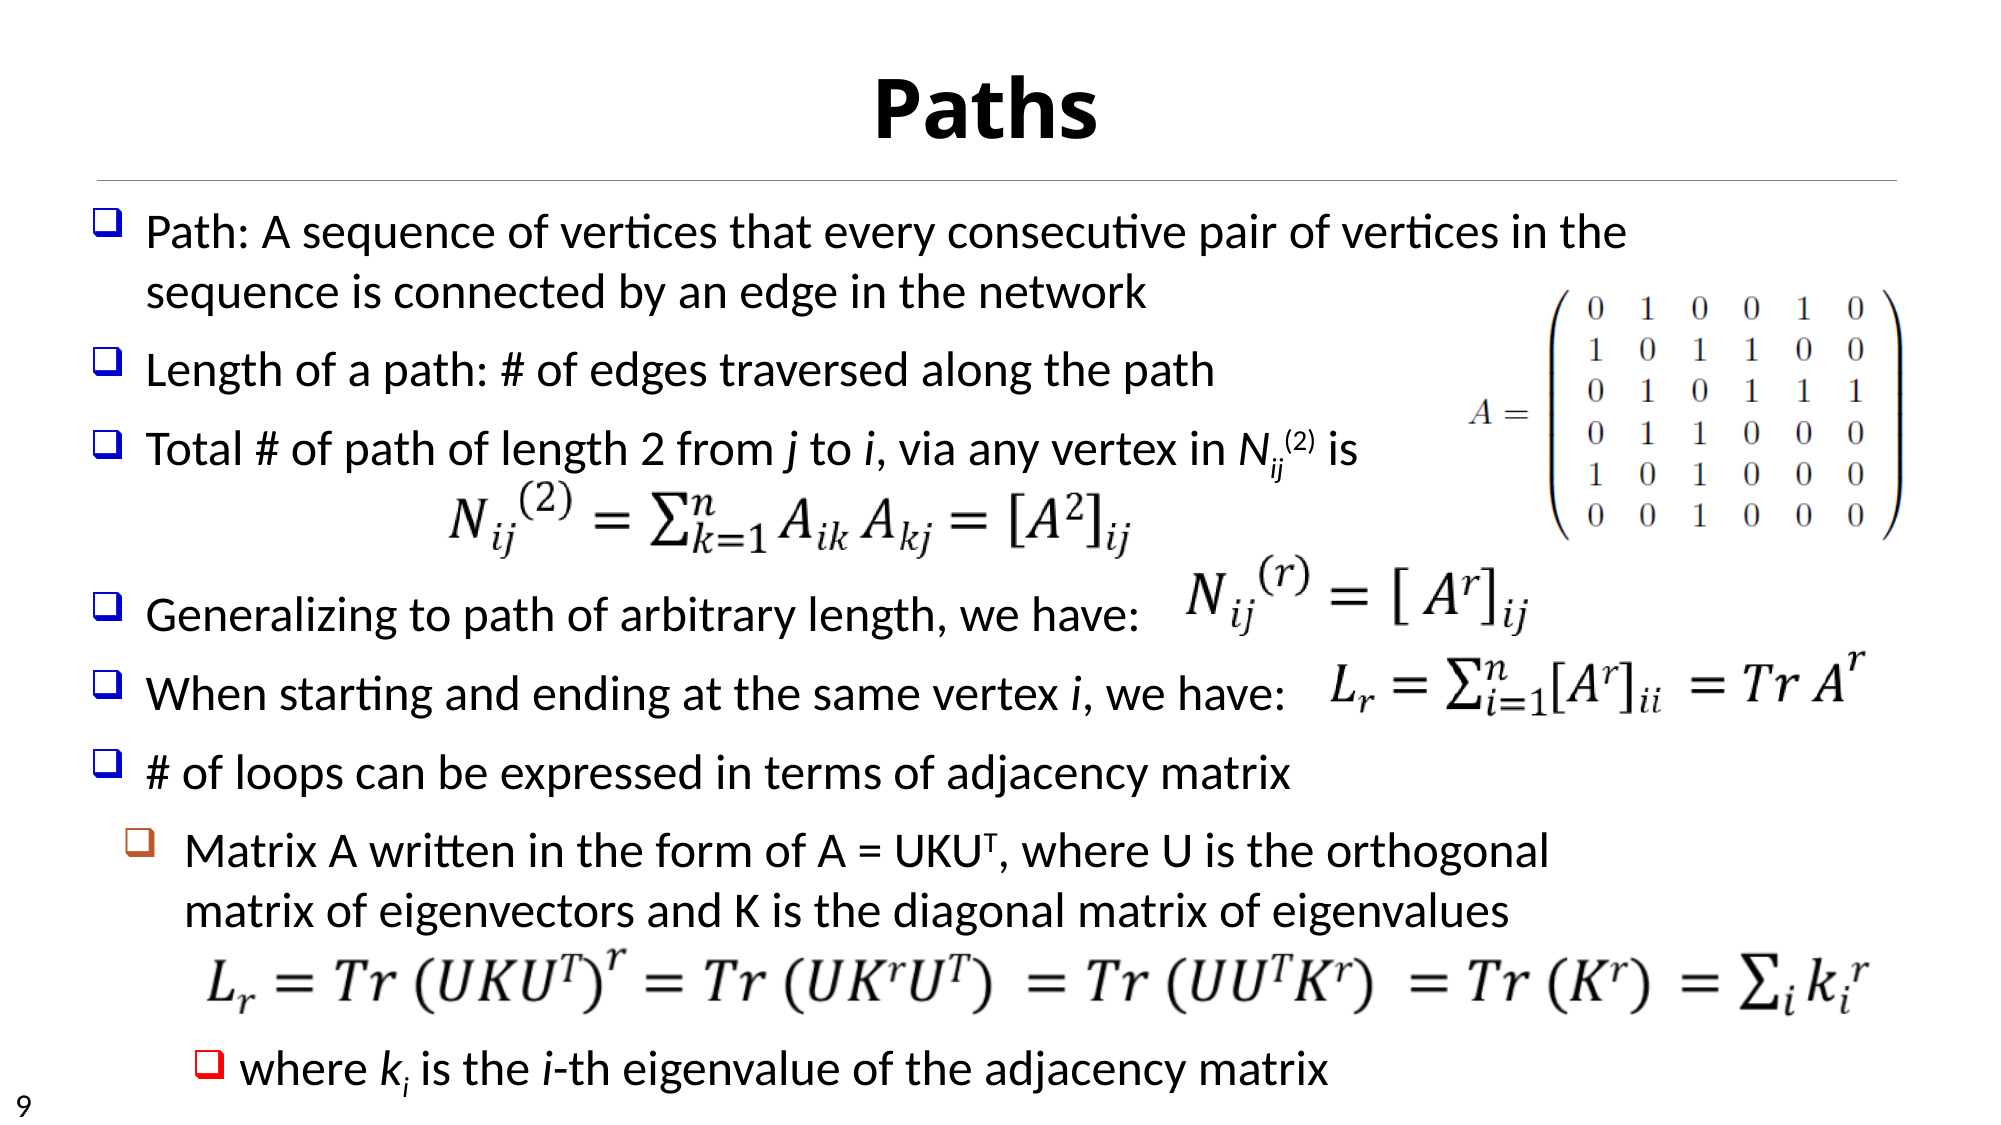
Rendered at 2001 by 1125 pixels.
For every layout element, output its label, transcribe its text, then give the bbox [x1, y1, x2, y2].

picture [1178, 551, 1529, 638]
title Paths [66, 62, 1905, 163]
list Path: A sequence of vertices that every consecutive pair of vertices in the sequence is connected by an edge in the network Length of a path: # of edges traversed along the path Total # of path of length 2 from j to i, via any vertex in Nij(2) is Generalizing to path of arbitrary length, we have: When starting and ending at the same vertex i, we have: # of loops can be expressed in terms of adjacency matrix Matrix A written in the form of A = UKUT, where U is the orthogonal matrix of eigenvectors and K is the diagonal matrix of eigenvalues where ki is the i-th eigenvalue of the adjacency matrix [74, 190, 1660, 1074]
picture [1467, 284, 1905, 542]
picture [1330, 647, 1871, 721]
picture [443, 479, 1133, 563]
picture [202, 940, 1871, 1021]
